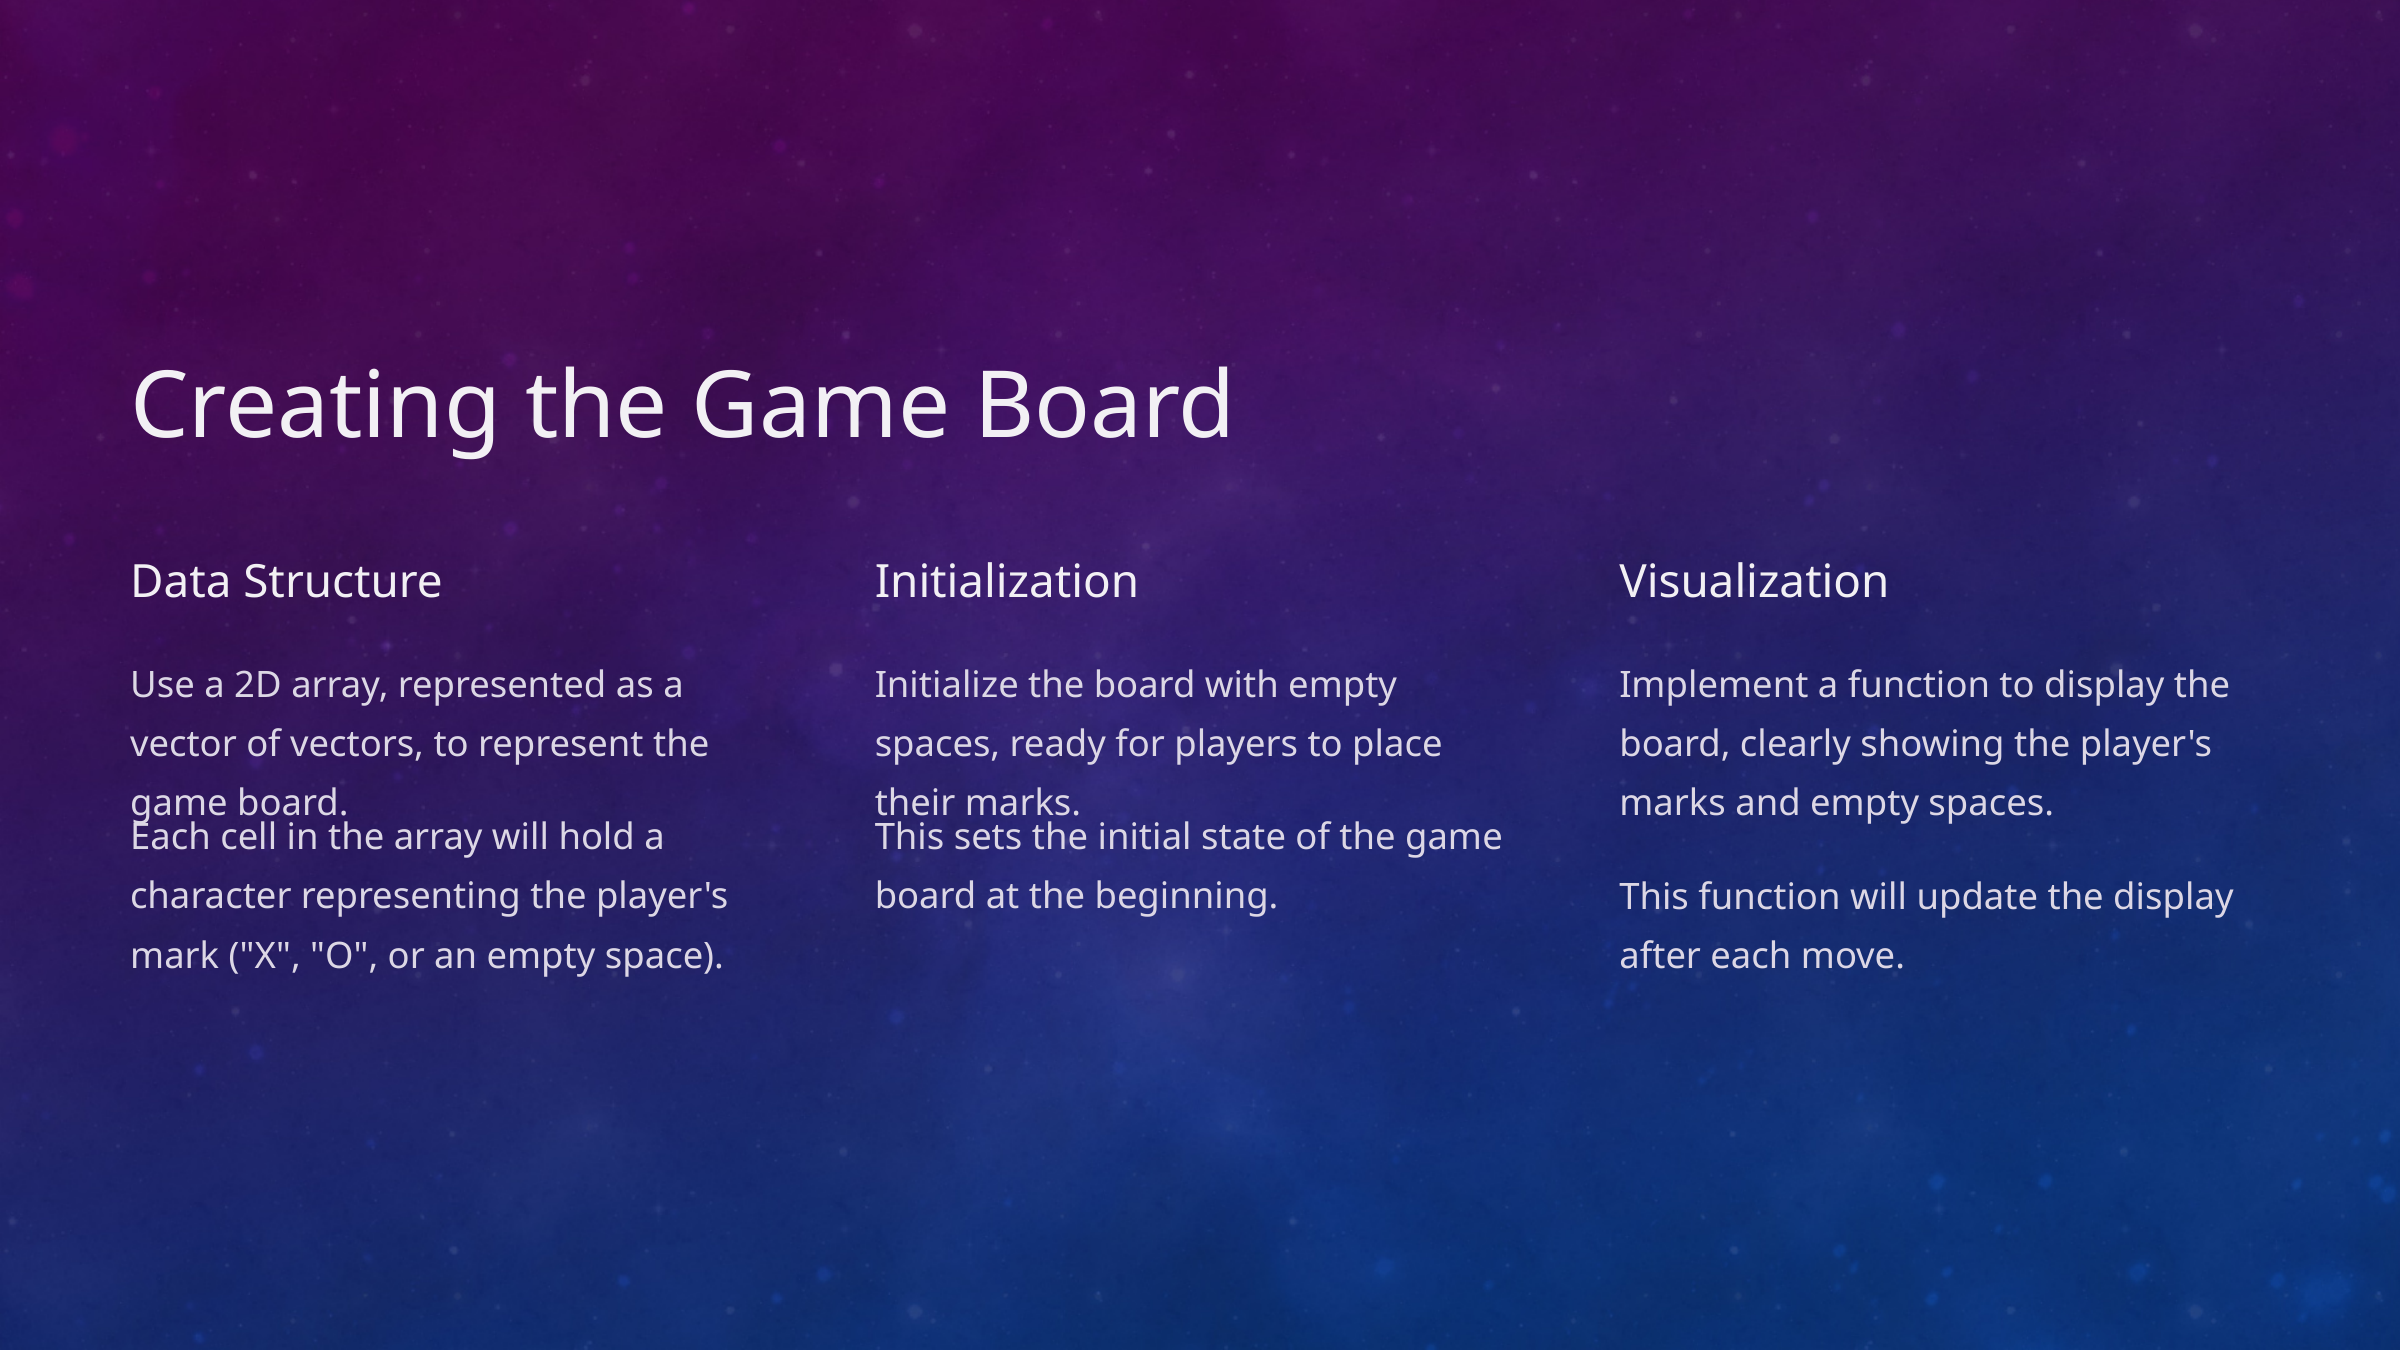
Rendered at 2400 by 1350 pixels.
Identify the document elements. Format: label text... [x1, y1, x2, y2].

text_box This sets the initial state of the game board at the beginning. [874, 797, 1528, 917]
text_box Creating the Game Board [130, 340, 1325, 457]
text_box Each cell in the array will hold a character representing the player's mark ("X", "O", or an empty space). [130, 797, 783, 977]
picture [0, 0, 2400, 1350]
text_box Implement a function to display the board, clearly showing the player's marks and empty spaces. [1619, 644, 2272, 824]
text_box This function will update the display after each move. [1619, 857, 2272, 977]
text_box Data Structure [130, 549, 596, 608]
text_box Initialize the board with empty spaces, ready for players to place their marks. [874, 644, 1528, 764]
text_box Visualization [1619, 549, 2085, 608]
text_box Use a 2D array, represented as a vector of vectors, to represent the game board. [130, 644, 783, 764]
text_box Initialization [874, 549, 1340, 608]
